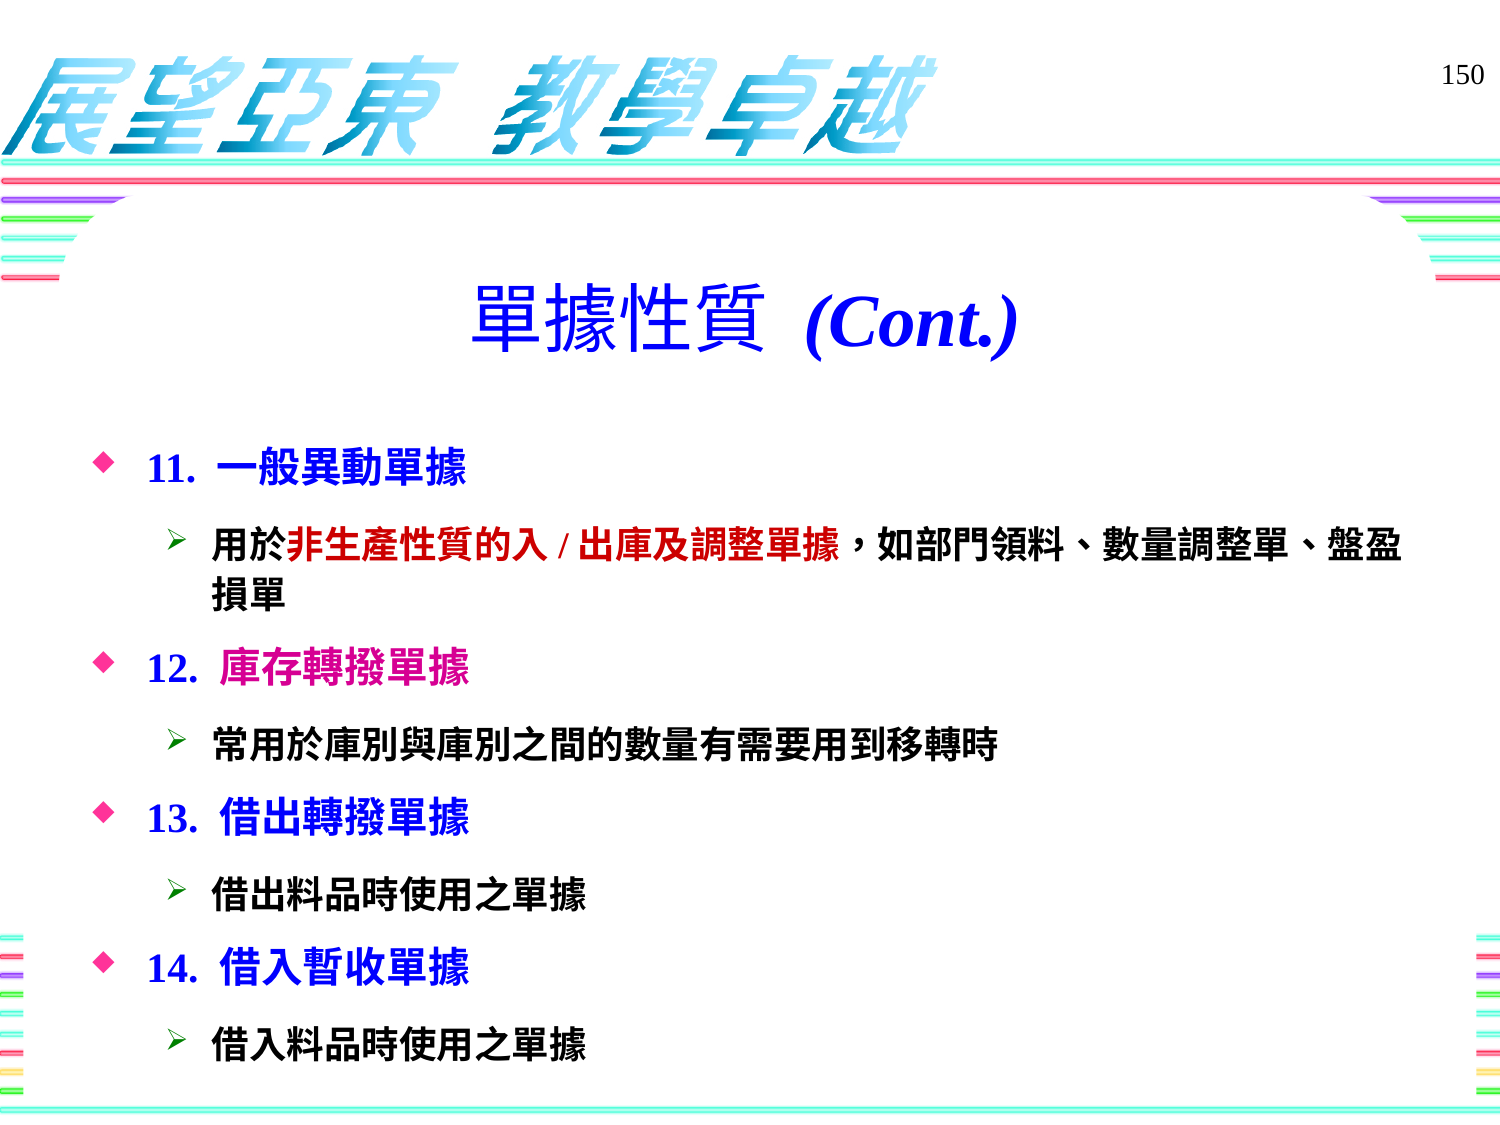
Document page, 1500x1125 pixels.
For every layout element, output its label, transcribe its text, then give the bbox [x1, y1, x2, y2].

text_box [21, 408, 1479, 1104]
title 單據性質 (Cont.) [70, 222, 1421, 411]
slide_number 150 [1149, 42, 1500, 103]
list 11. 一般異動單據 用於非生產性質的入/出庫及調整單據，如部門領料、數量調整單、盤盈損單 12. 庫存轉撥單據 常用於庫別與庫別之間的數量有需要用到移轉時 13. 借出轉撥單據 借出料品時使用之單據 14. 借入暫收單據 借入料品時使用之單據 [75, 433, 1425, 1005]
picture [0, 0, 1500, 1125]
